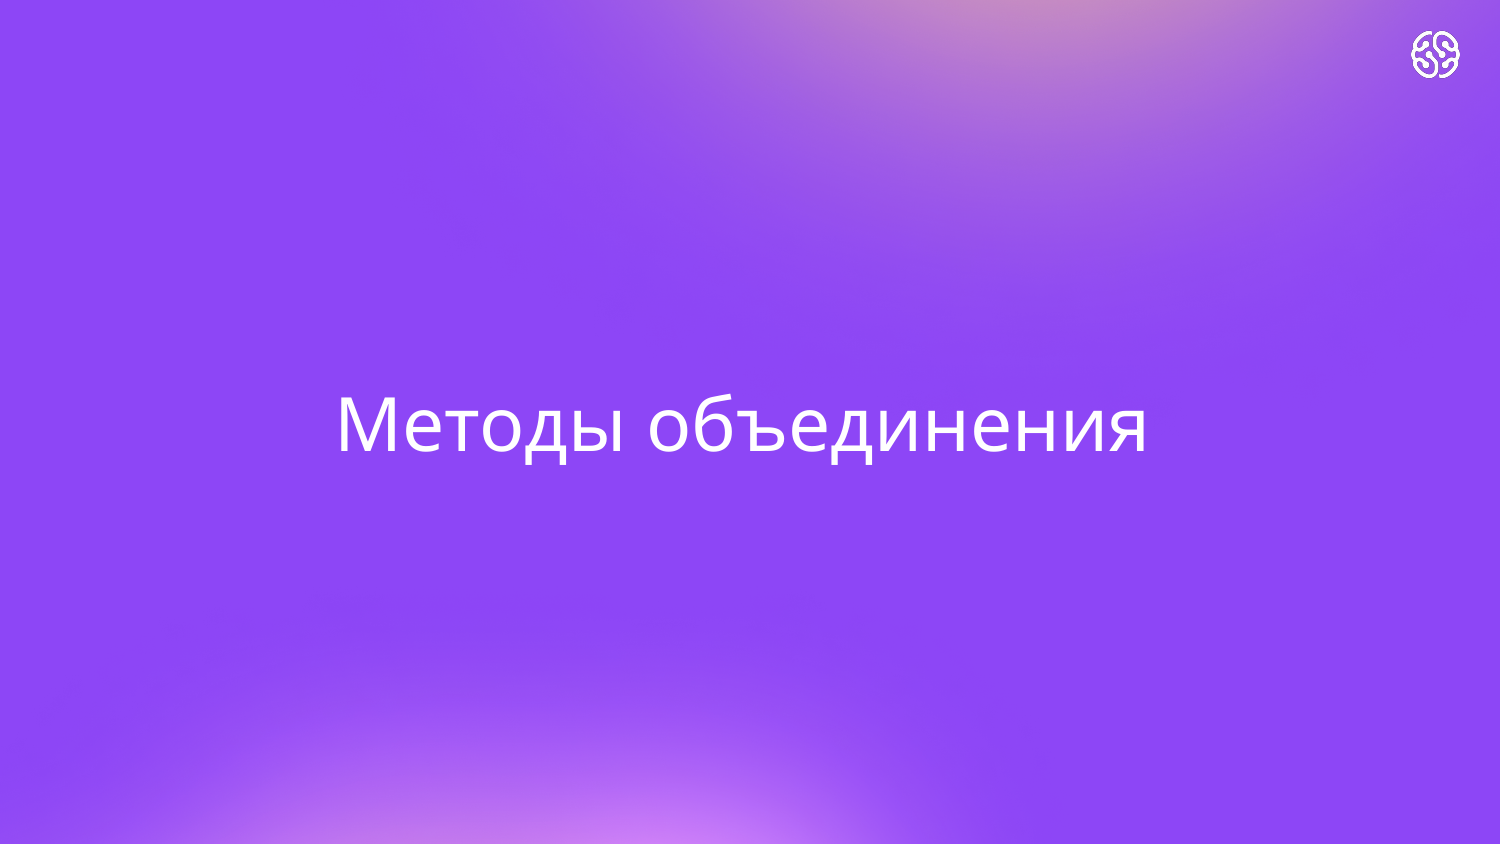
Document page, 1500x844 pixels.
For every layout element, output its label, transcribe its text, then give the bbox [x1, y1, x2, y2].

picture [0, 0, 1500, 844]
title Методы объединения [88, 212, 1412, 632]
